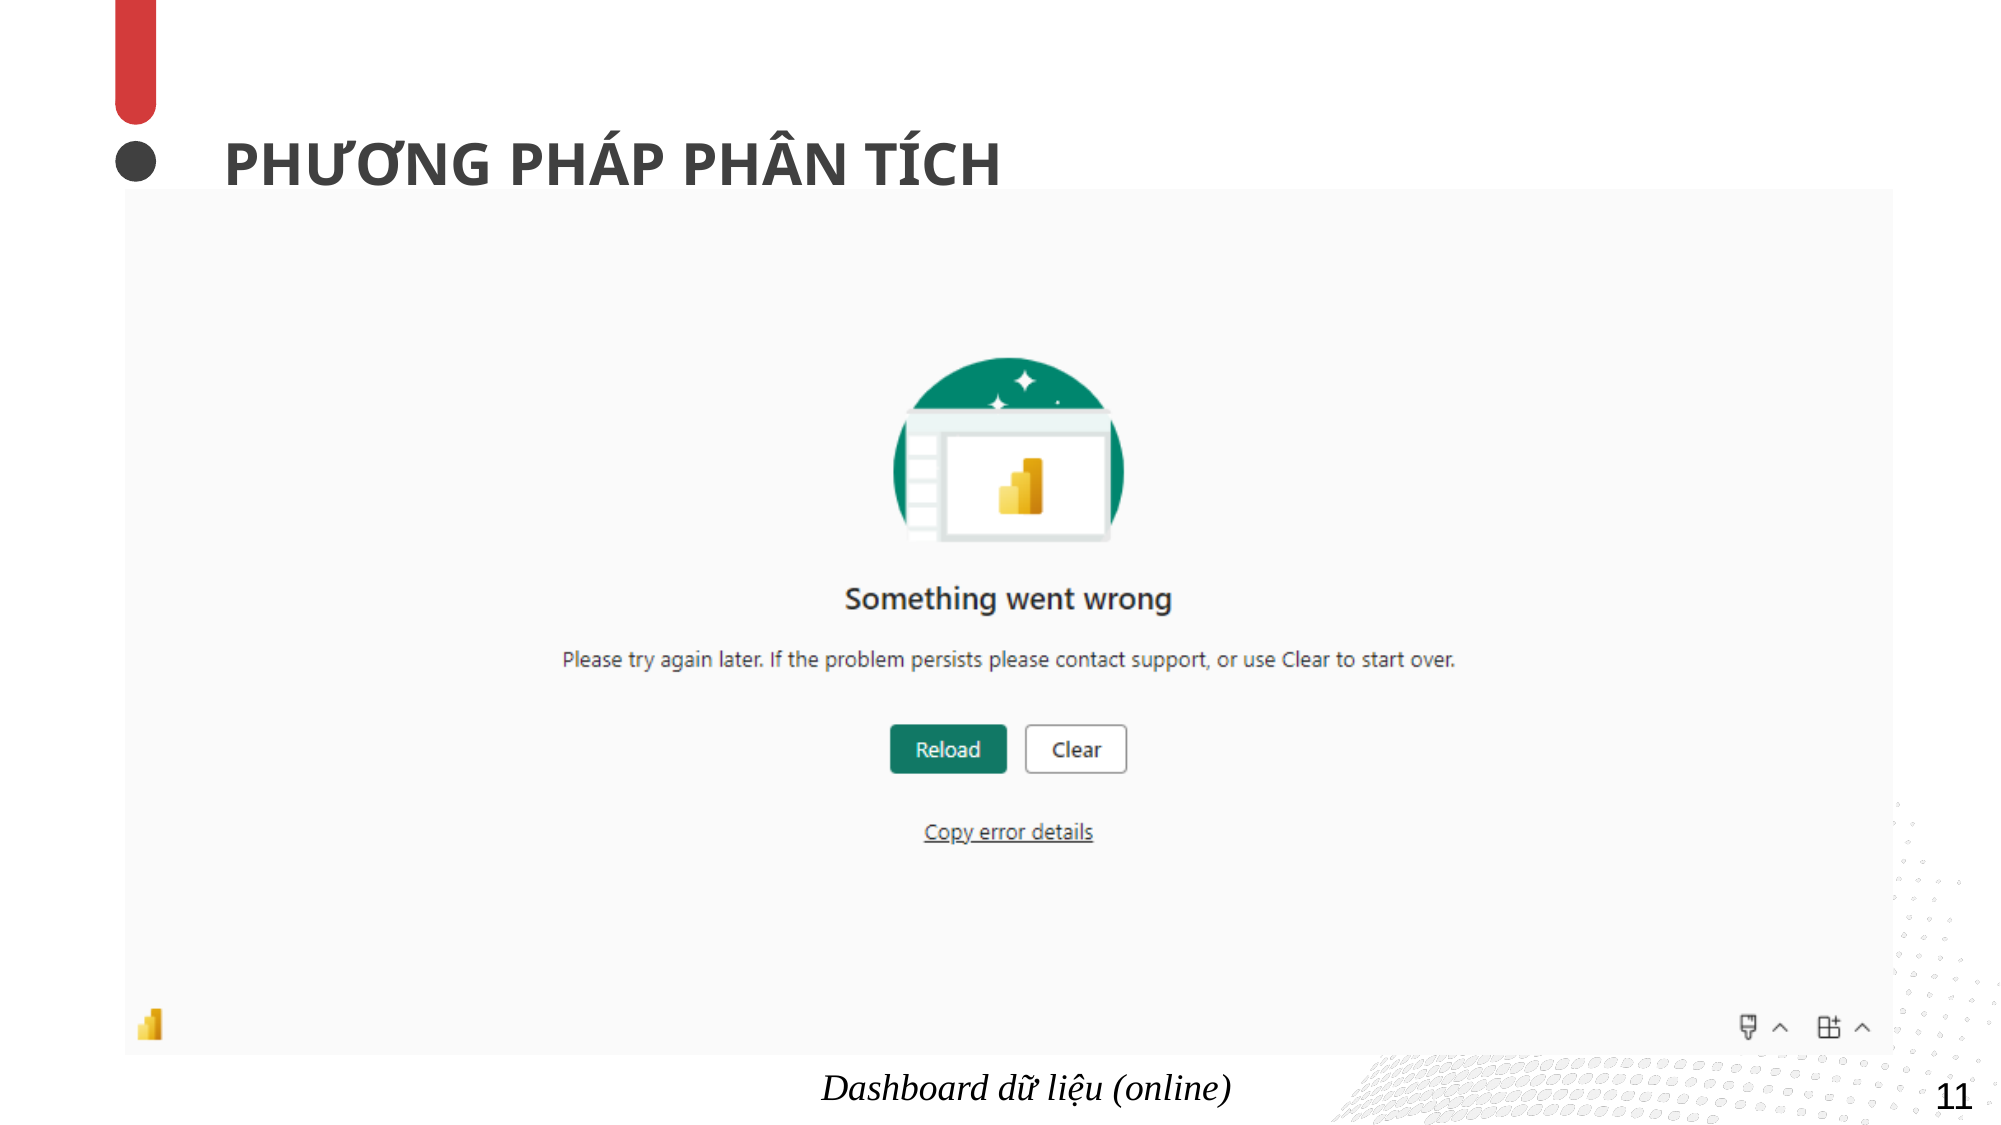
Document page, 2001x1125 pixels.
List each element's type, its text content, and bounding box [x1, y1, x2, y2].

text_box 11 [1920, 1064, 2000, 1125]
text_box PHƯƠNG PHÁP PHÂN TÍCH [208, 119, 1372, 189]
picture [125, 189, 2001, 1125]
text_box Dashboard dữ liệu (online) [526, 1032, 1527, 1115]
